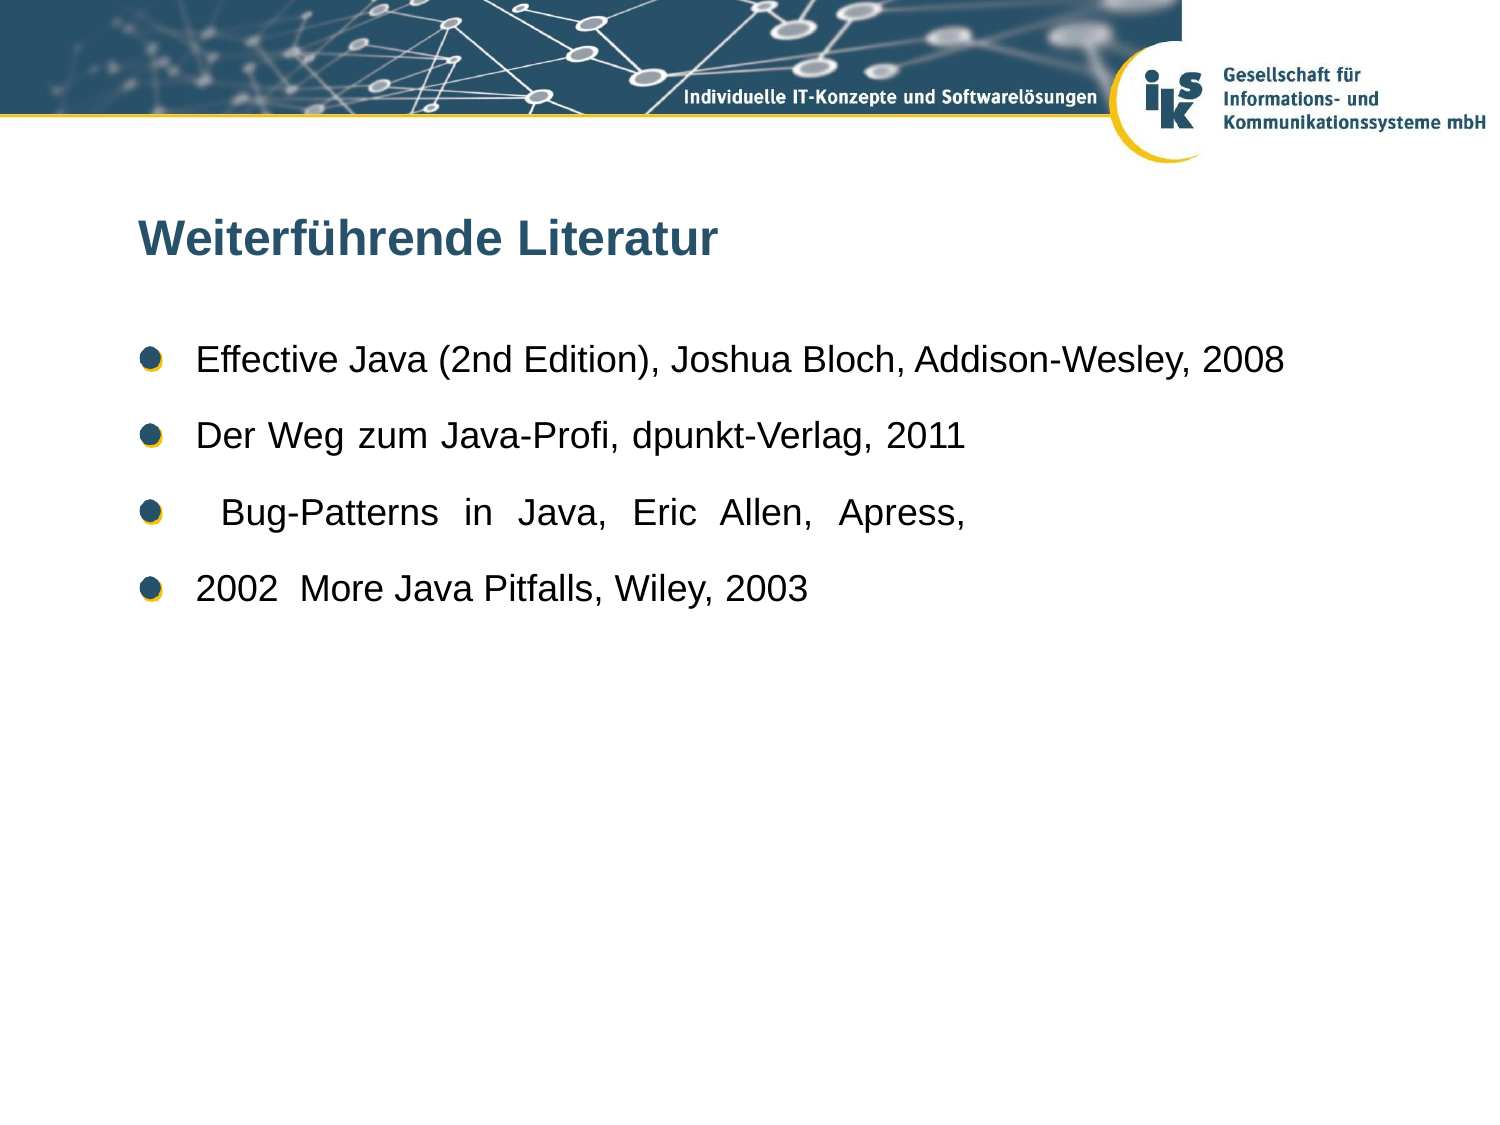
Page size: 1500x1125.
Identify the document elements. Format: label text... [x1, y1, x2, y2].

text_box [139, 346, 163, 372]
text_box [139, 576, 163, 602]
text_box [139, 499, 163, 525]
text_box Effective Java (2nd Edition), Joshua Bloch, Addison-Wesley, 2008 Der Weg zum Java-Profi, dpunkt-Verlag, 2011 Bug-Patterns in Java, Eric Allen, Apress, 2002 More Java Pitfalls, Wiley, 2003 [193, 332, 1297, 610]
picture [0, 0, 1486, 170]
text_box [139, 423, 163, 449]
title Weiterführende Literatur [136, 203, 724, 394]
